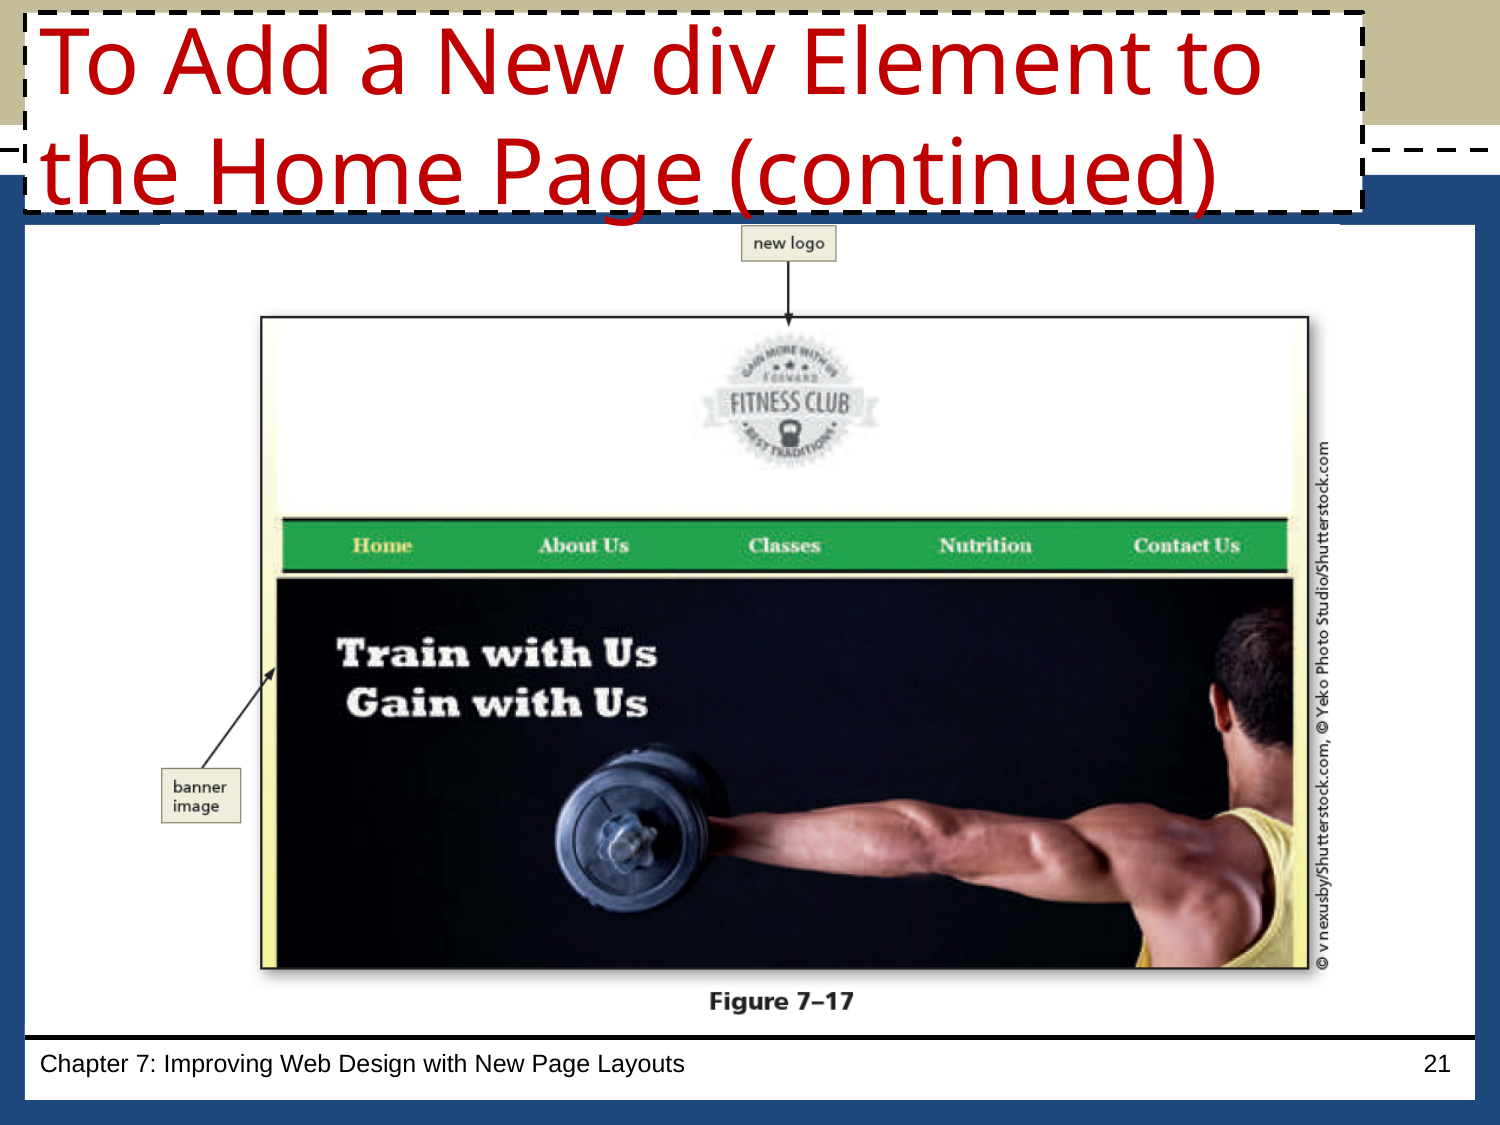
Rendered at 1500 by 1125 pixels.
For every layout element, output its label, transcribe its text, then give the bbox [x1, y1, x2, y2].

title To Add a New div Element to the Home Page (continued) [23, 10, 1365, 215]
slide_number 21 [1400, 1040, 1475, 1100]
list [160, 224, 1340, 1024]
footer Chapter 7: Improving Web Design with New Page Layouts [24, 1040, 1400, 1100]
